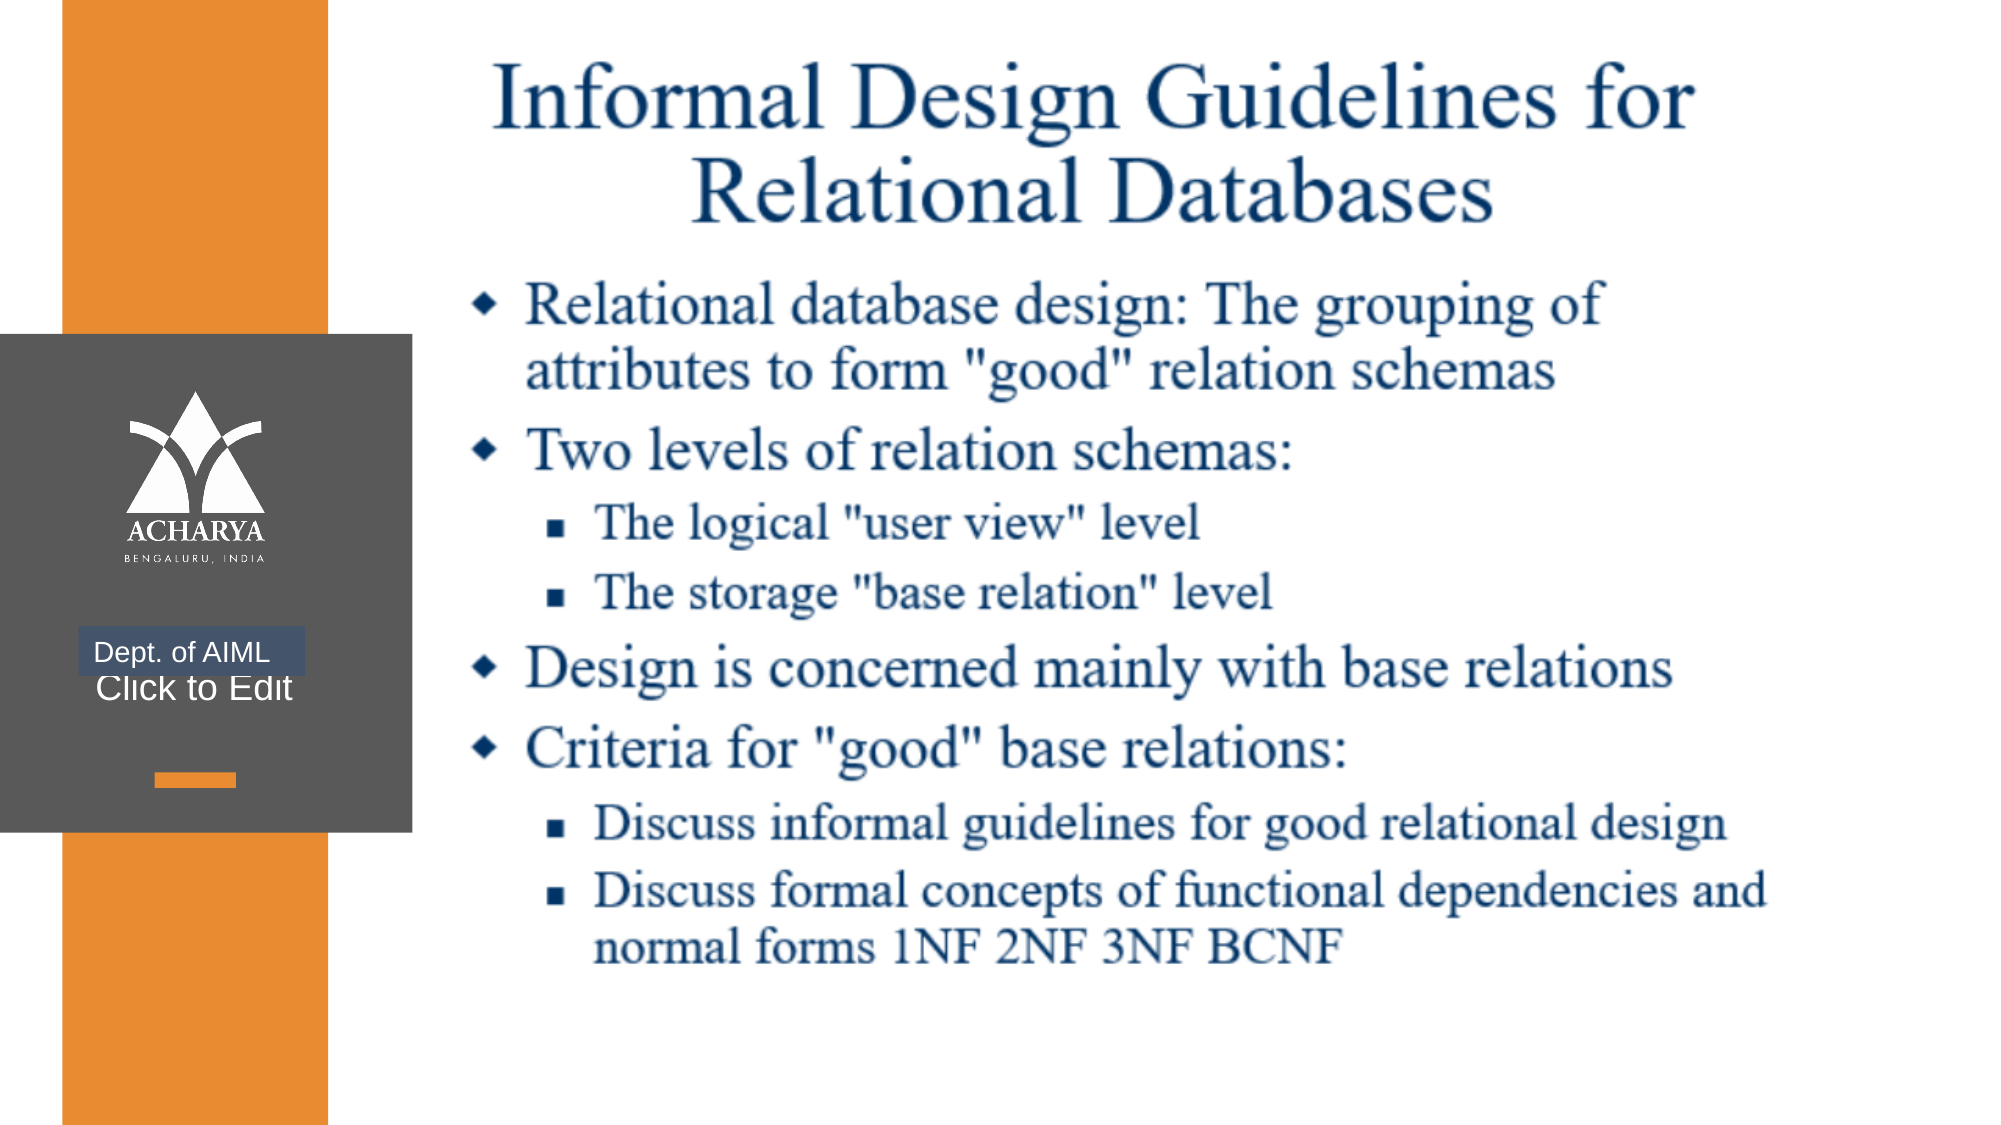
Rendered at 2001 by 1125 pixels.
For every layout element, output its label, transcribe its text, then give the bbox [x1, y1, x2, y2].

picture [464, 274, 1797, 978]
text_box Dept. of AIML [78, 626, 305, 676]
picture [125, 391, 265, 564]
picture [476, 54, 1743, 238]
